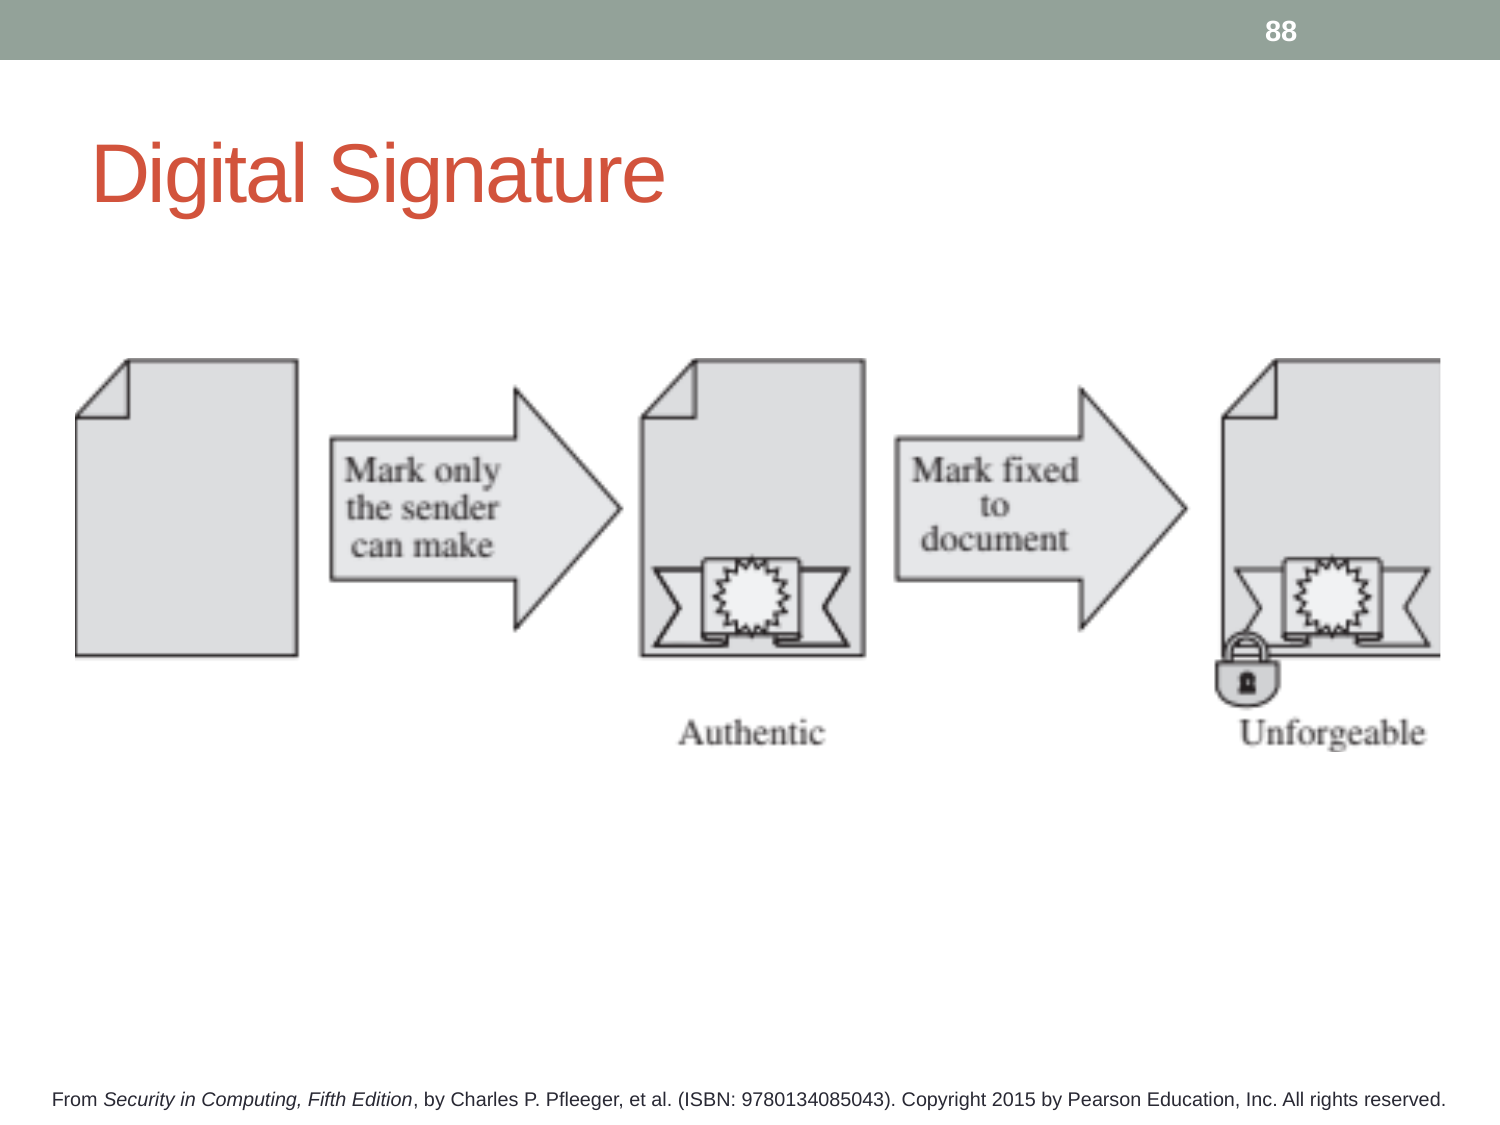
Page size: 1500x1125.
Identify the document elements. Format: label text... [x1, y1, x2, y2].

title Digital Signature [75, 87, 1425, 250]
picture [74, 358, 1441, 752]
footer From Security in Computing, Fifth Edition, by Charles P. Pfleeger, et al. (ISBN: 9780134085043). Copyright 2015 by Pearson Education, Inc. All rights reserved. [0, 1071, 1500, 1125]
slide_number 88 [1250, 3, 1425, 57]
